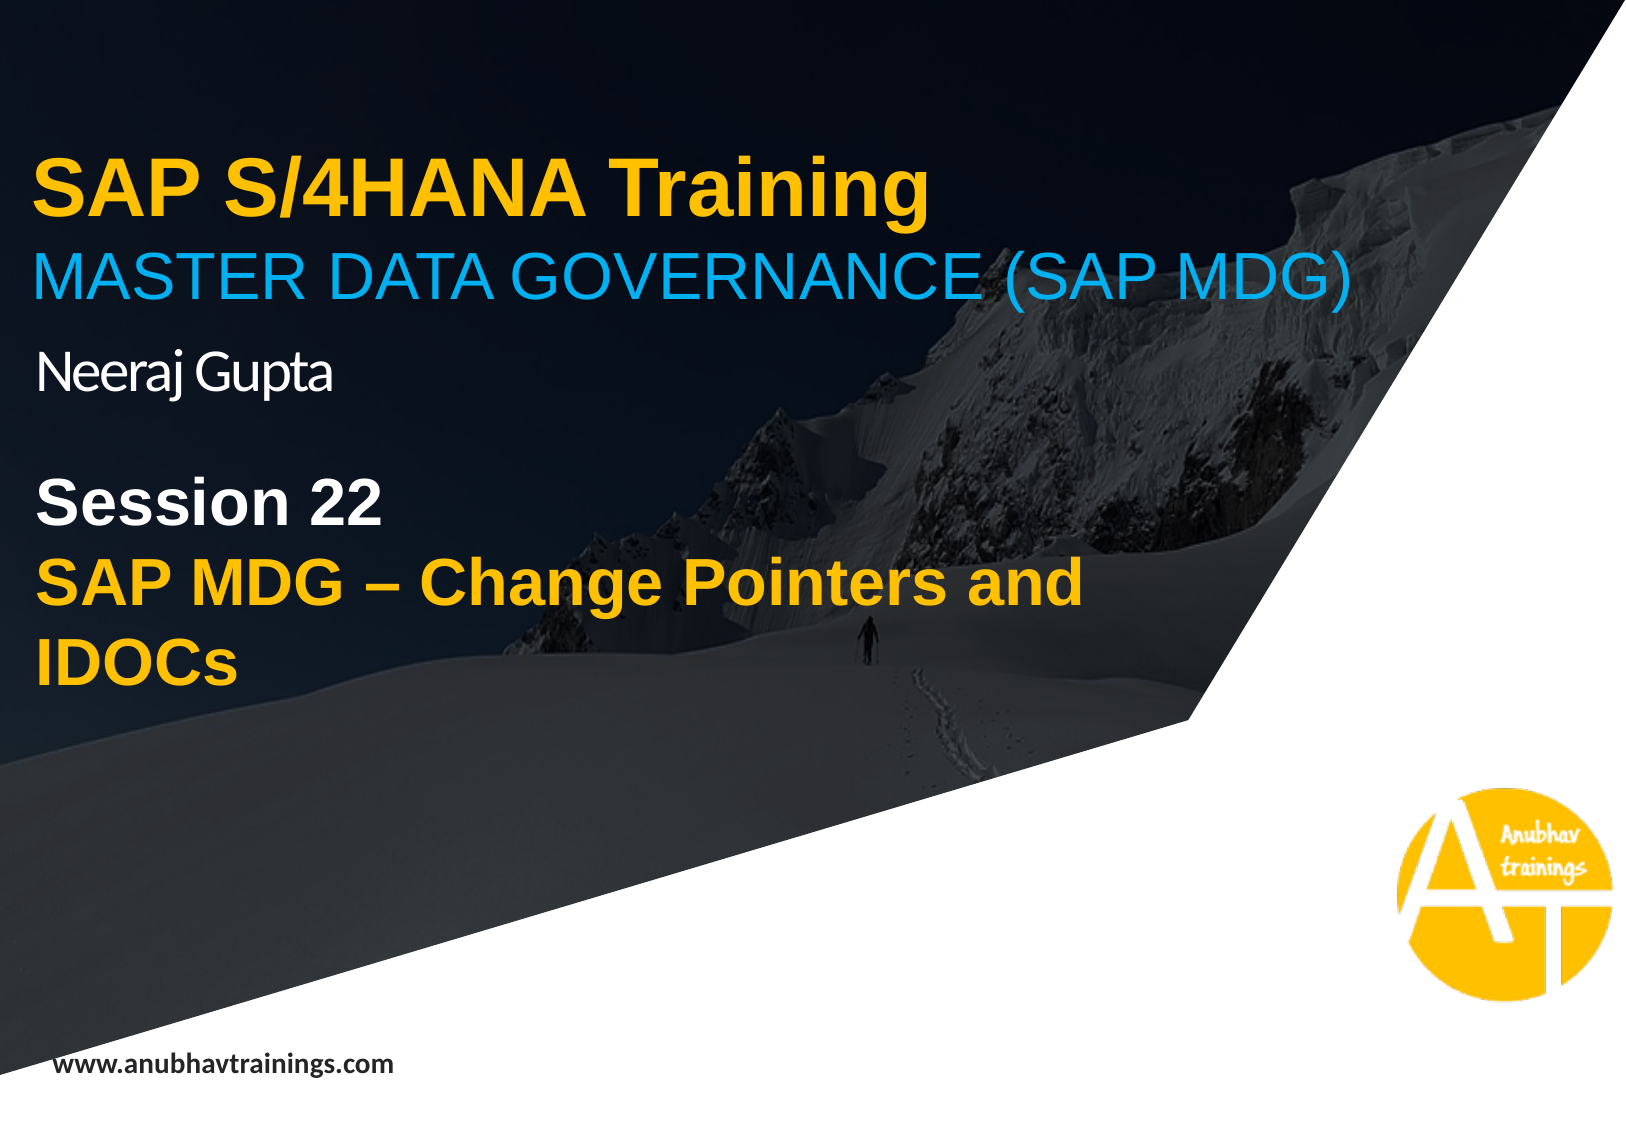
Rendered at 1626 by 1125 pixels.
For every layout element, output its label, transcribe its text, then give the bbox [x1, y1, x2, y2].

text_box Neeraj Gupta [20, 322, 904, 411]
text_box SAP S/4HANA Training MASTER DATA GOVERNANCE (SAP MDG) [16, 126, 1396, 321]
picture [1376, 773, 1625, 1020]
text_box [0, 0, 1625, 1077]
text_box Session 22 SAP MDG – Change Pointers and IDOCs [20, 451, 1225, 787]
